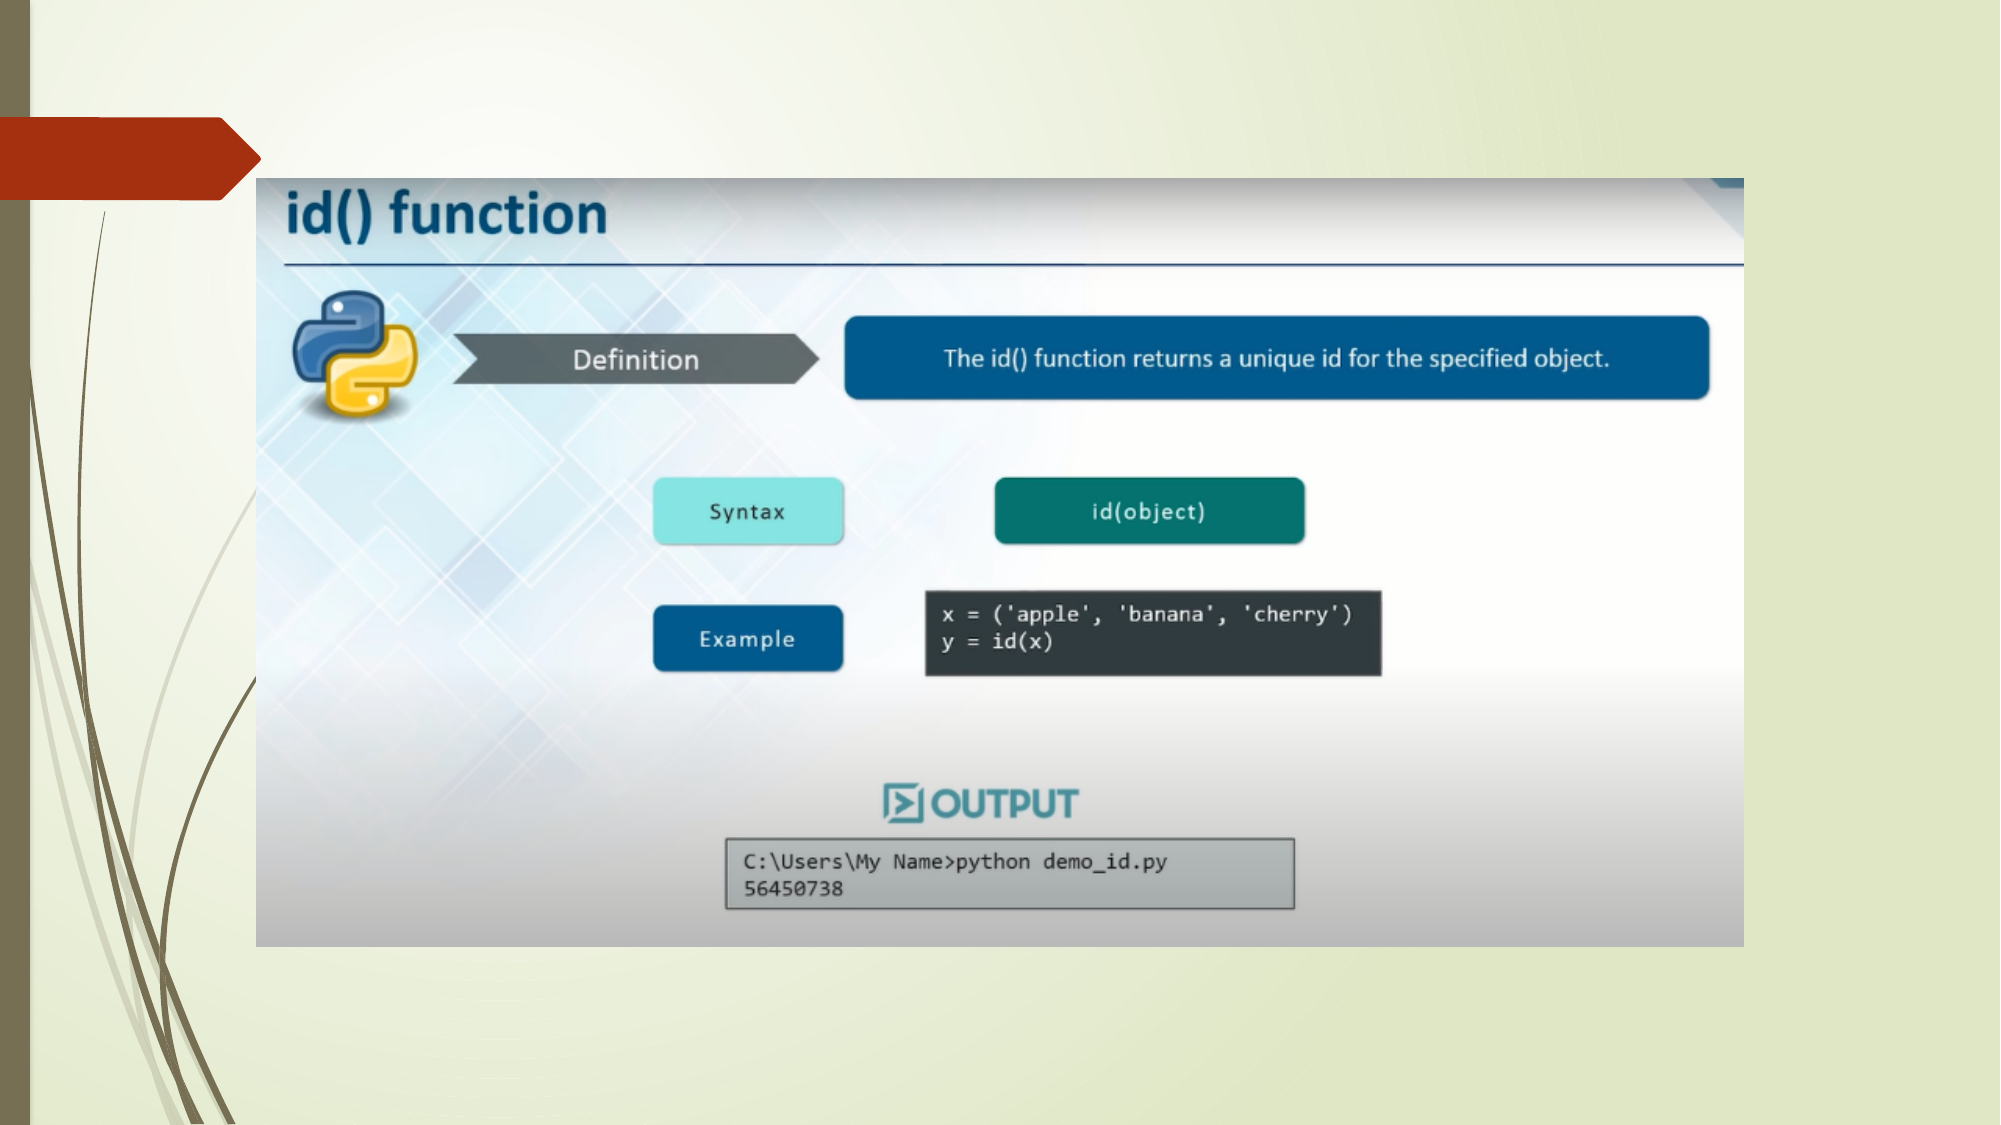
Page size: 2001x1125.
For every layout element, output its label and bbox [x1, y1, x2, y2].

picture [255, 177, 1744, 948]
